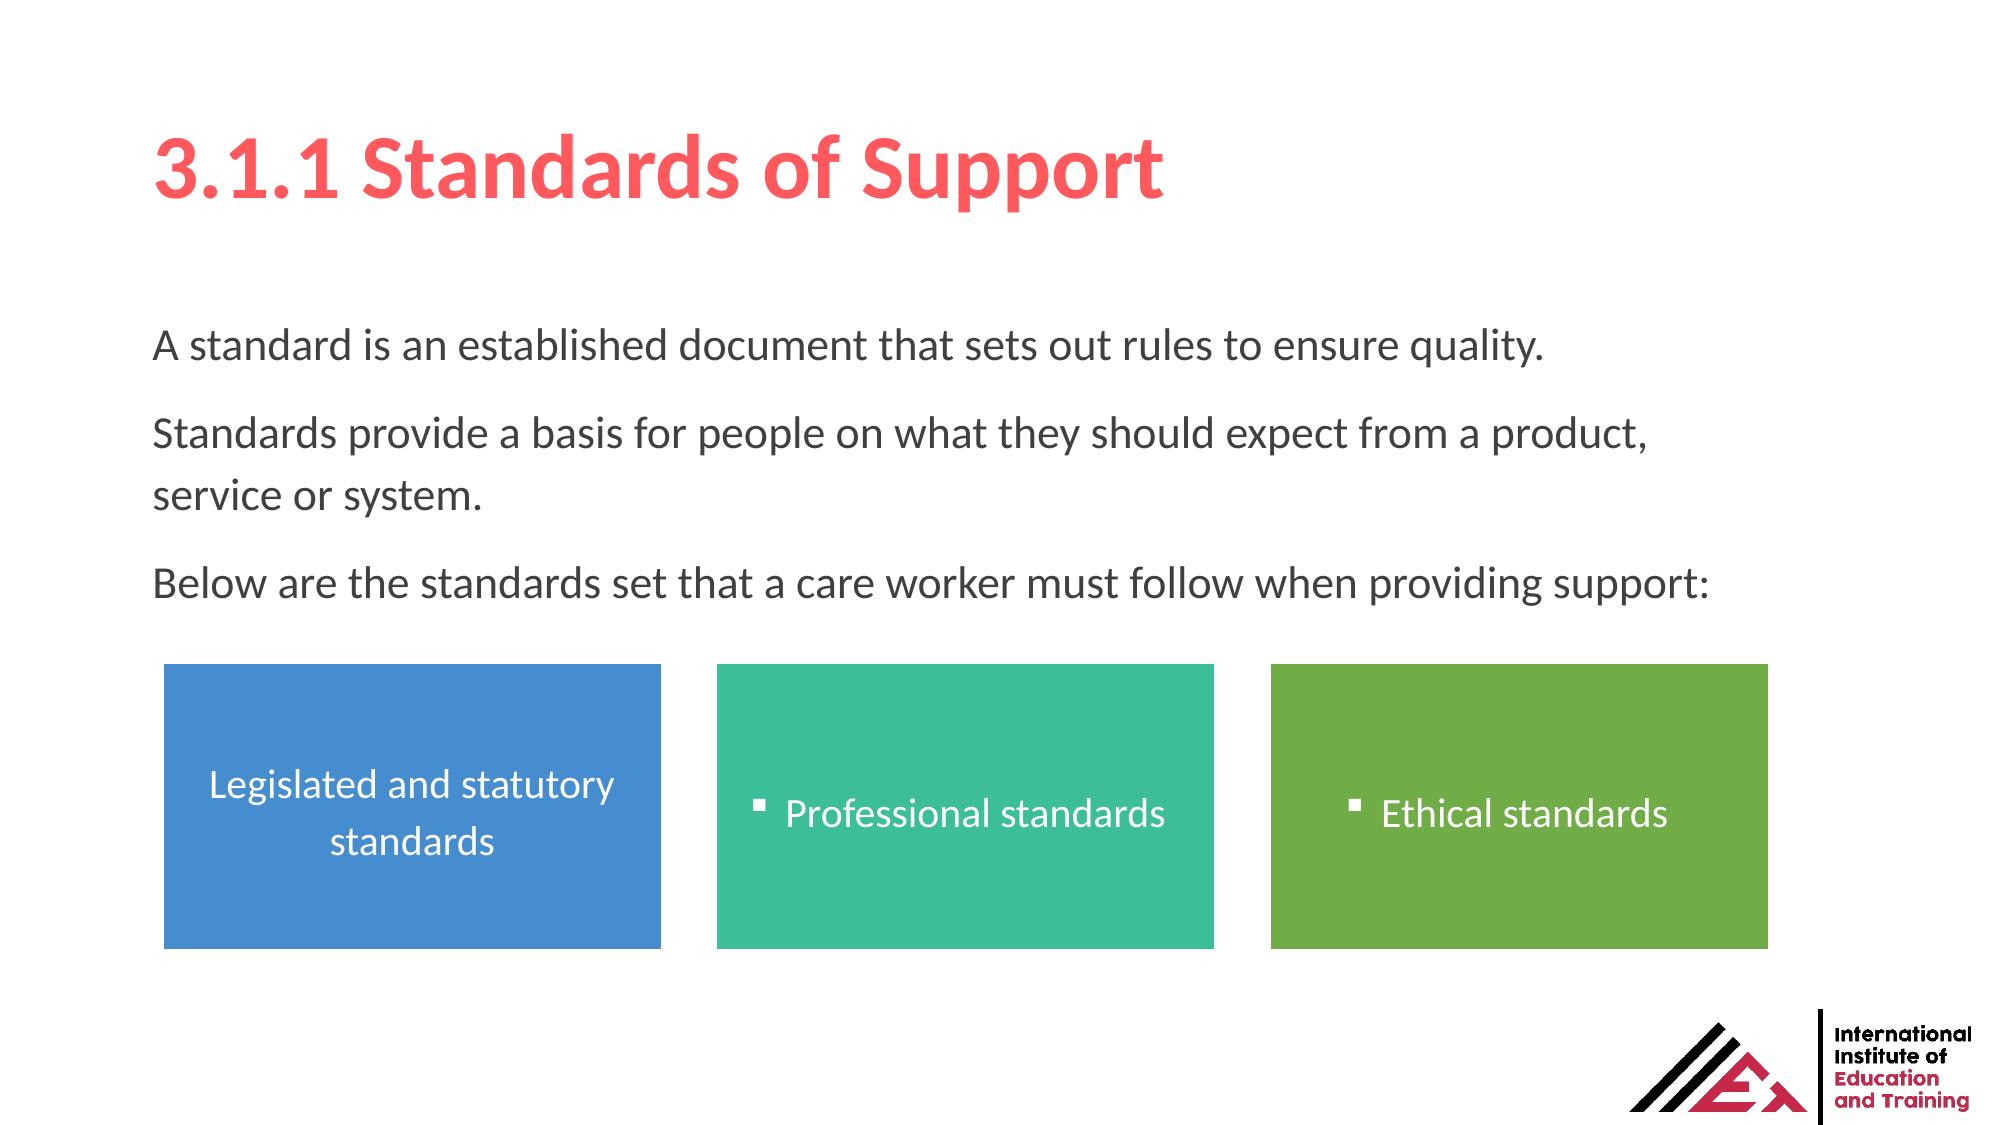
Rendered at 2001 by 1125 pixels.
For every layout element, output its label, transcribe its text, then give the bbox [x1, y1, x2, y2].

title 3.1.1 Standards of Support [137, 59, 1793, 278]
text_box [161, 637, 1771, 976]
picture [1628, 1009, 1971, 1125]
list A standard is an established document that sets out rules to ensure quality. Standards provide a basis for people on what they should expect from a product, service or system. Below are the standards set that a care worker must follow when providing support: [137, 299, 1793, 1014]
